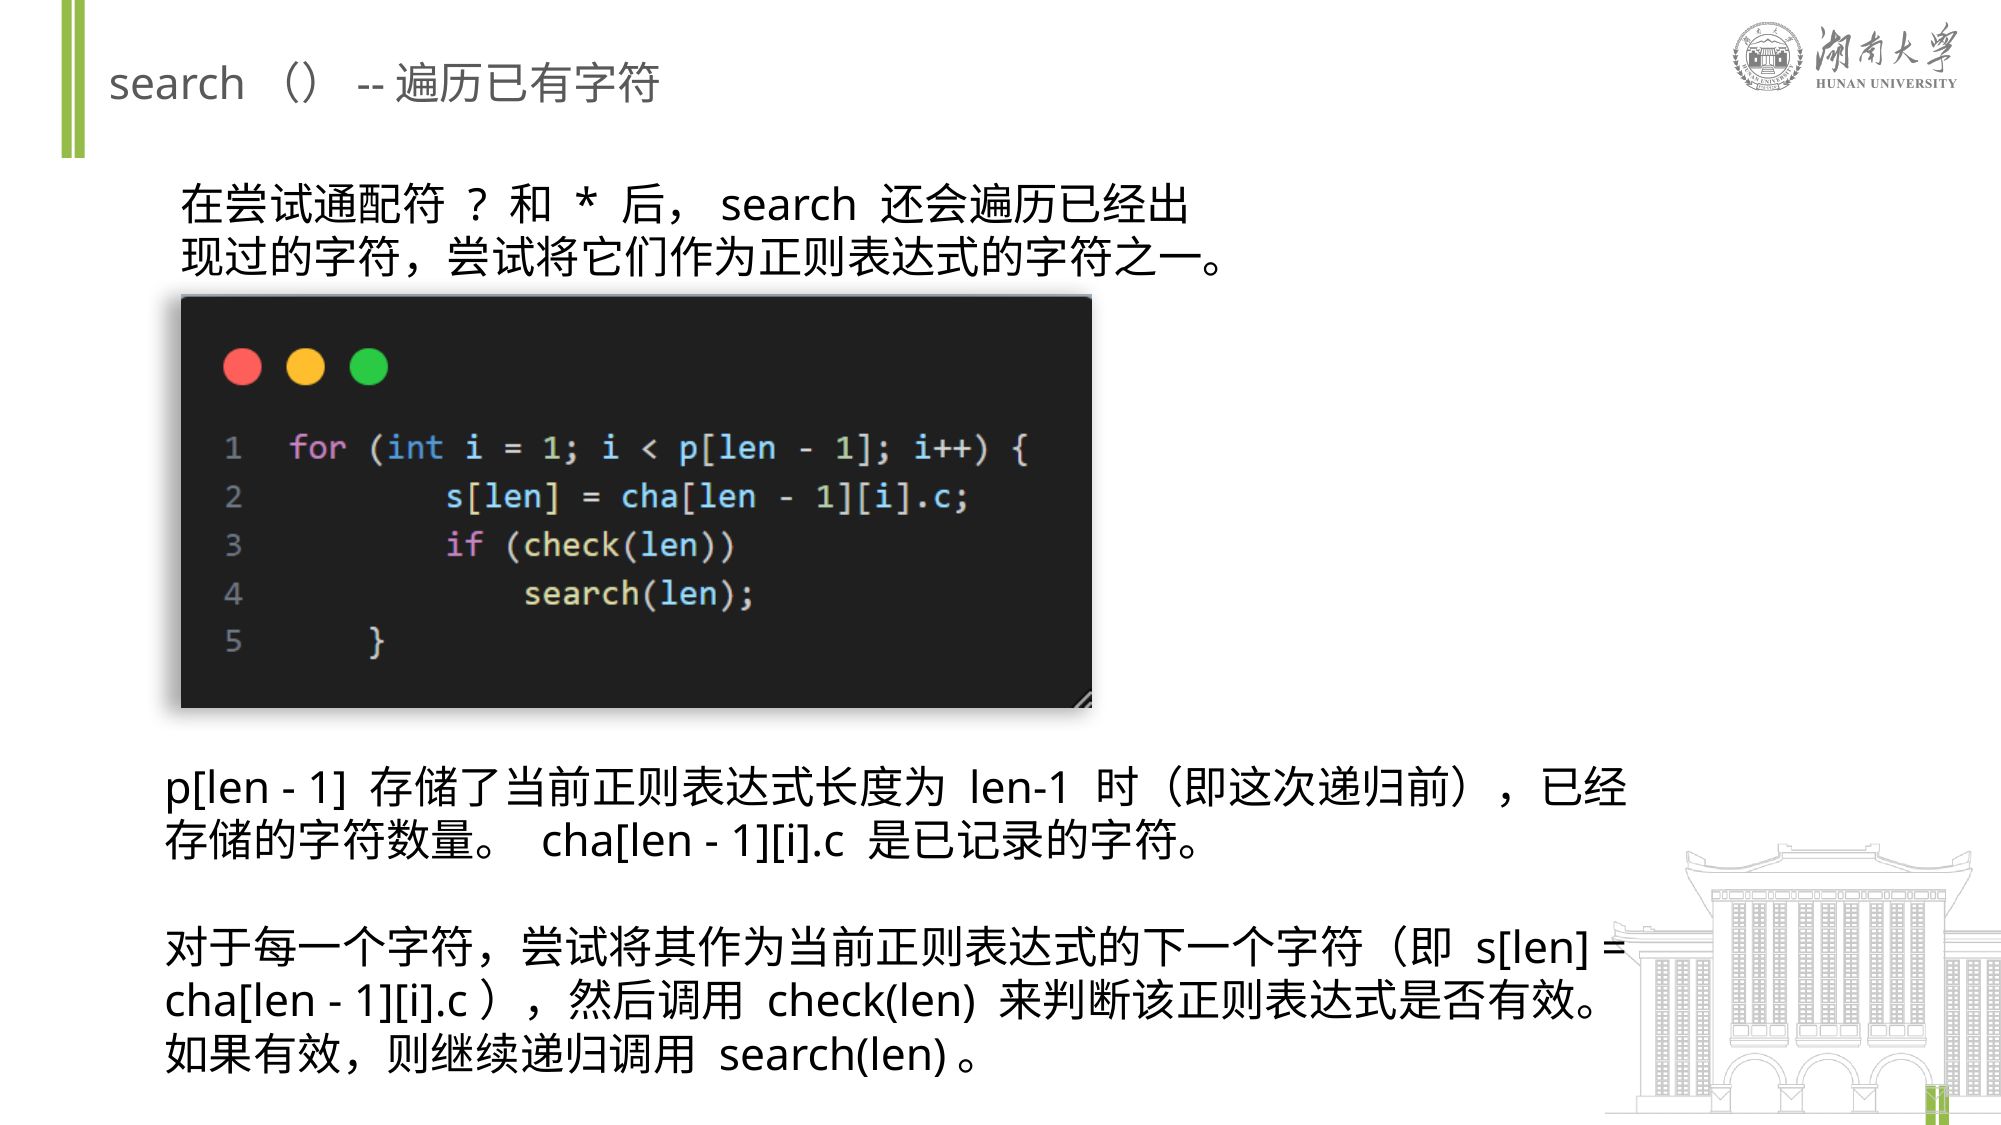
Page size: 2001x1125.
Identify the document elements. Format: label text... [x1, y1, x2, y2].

picture [1728, 16, 1961, 95]
text_box 在尝试通配符 ? 和 * 后，search 还会遍历已经出现过的字符，尝试将它们作为正则表达式的字符之一。 [165, 168, 1237, 324]
picture [180, 294, 1092, 708]
text_box search（）--遍历已有字符 [94, 47, 678, 116]
text_box p[len - 1] 存储了当前正则表达式长度为 len-1 时（即这次递归前），已经存储的字符数量。 cha[len - 1][i].c 是已记录的字符。 对于每一个字符，尝试将其作为当前正则表达式的下一个字符（即 s[len] = cha[len - 1][i].c），然后调用 check(len) 来判断该正则表达式是否有效。如果有效，则继续递归调用 search(len)。 [149, 751, 1660, 1074]
picture [1597, 833, 2001, 1120]
